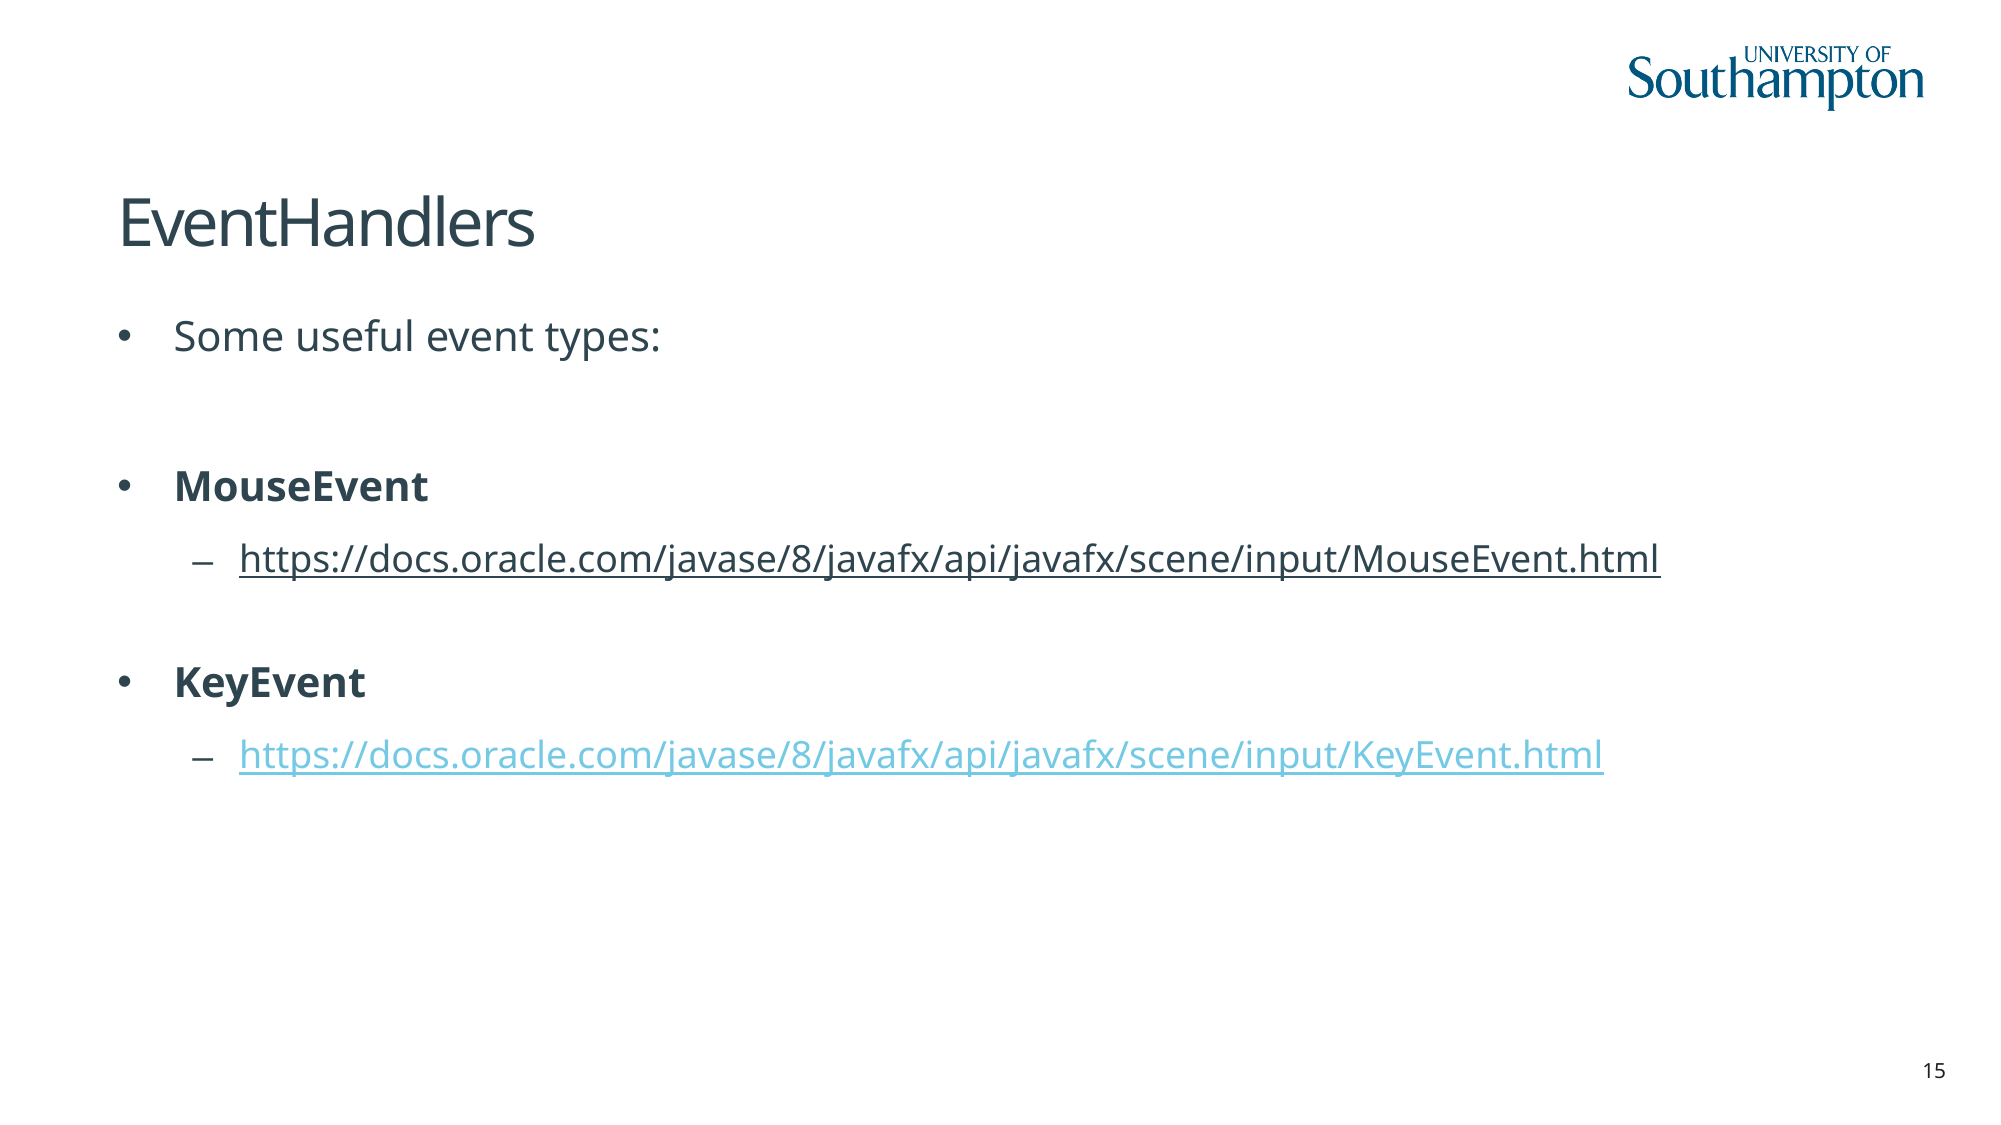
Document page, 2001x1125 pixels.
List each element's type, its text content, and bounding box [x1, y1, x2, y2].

picture [1629, 46, 1924, 111]
picture [1629, 71, 1648, 95]
list Some useful event types: MouseEvent https://docs.oracle.com/javase/8/javafx/api/javafx/scene/input/MouseEvent.html KeyEvent https://docs.oracle.com/javase/8/javafx/api/javafx/scene/input/KeyEvent.html [102, 302, 1882, 1024]
picture [1869, 48, 1877, 60]
title EventHandlers [102, 113, 1882, 268]
